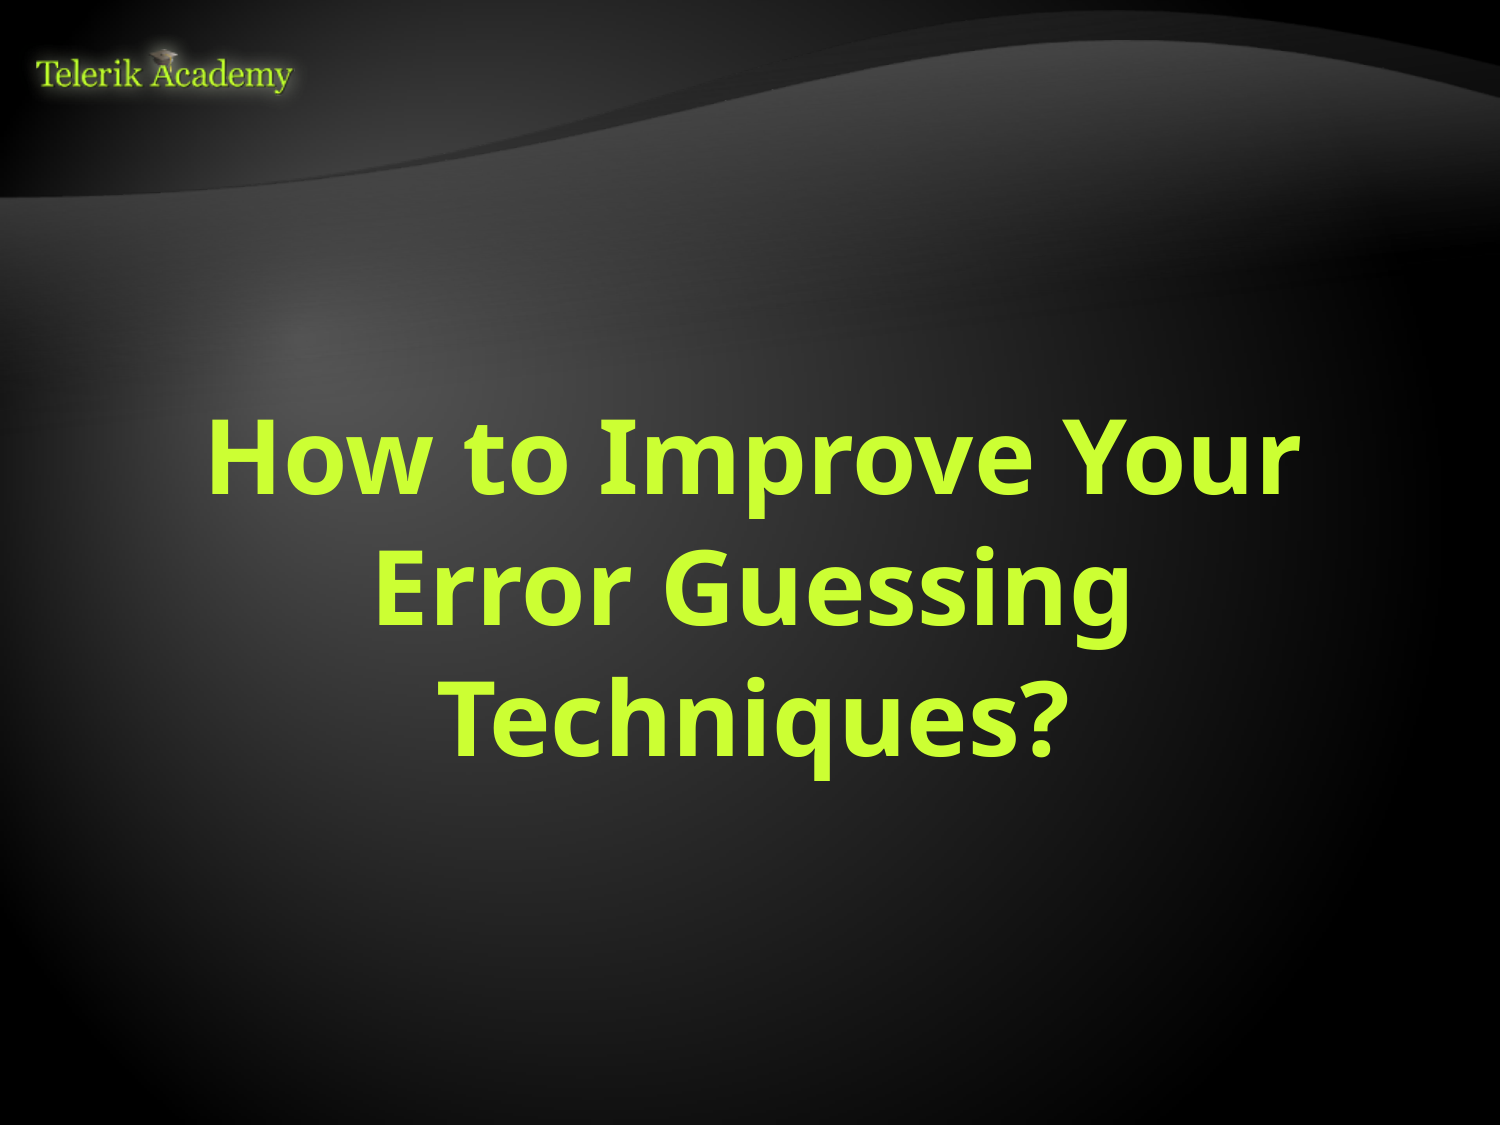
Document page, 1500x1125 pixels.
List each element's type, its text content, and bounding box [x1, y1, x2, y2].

list How to Improve Your Error Guessing Techniques? [86, 376, 1421, 672]
picture [0, 0, 1500, 1125]
